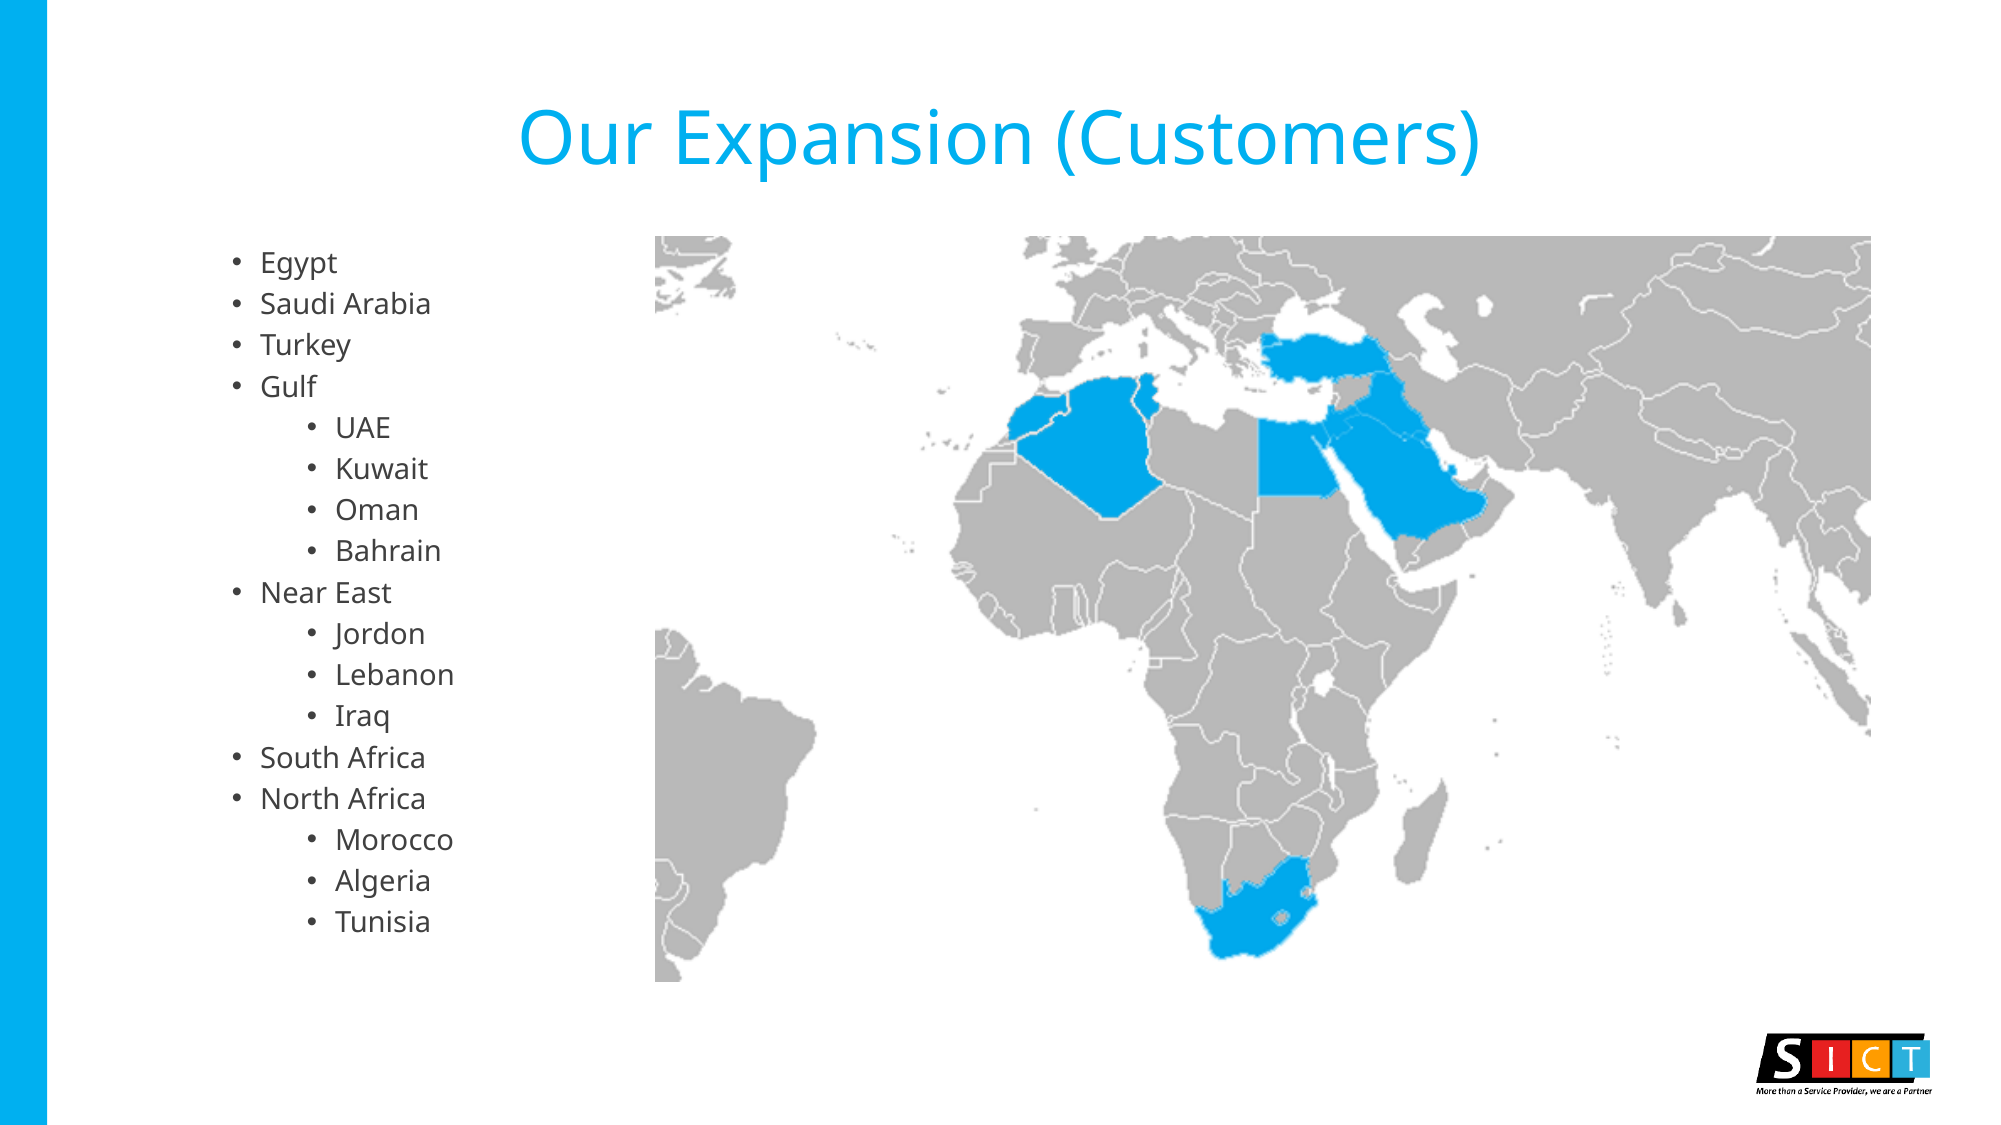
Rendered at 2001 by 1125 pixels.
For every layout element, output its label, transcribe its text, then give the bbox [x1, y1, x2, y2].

title Our Expansion (Customers) [137, 59, 1863, 220]
picture [1750, 1027, 1938, 1103]
text_box Egypt Saudi Arabia Turkey Gulf UAE Kuwait Oman Bahrain Near East Jordon Lebanon Iraq South Africa North Africa Morocco Algeria Tunisia [217, 236, 655, 947]
picture [655, 236, 1871, 982]
